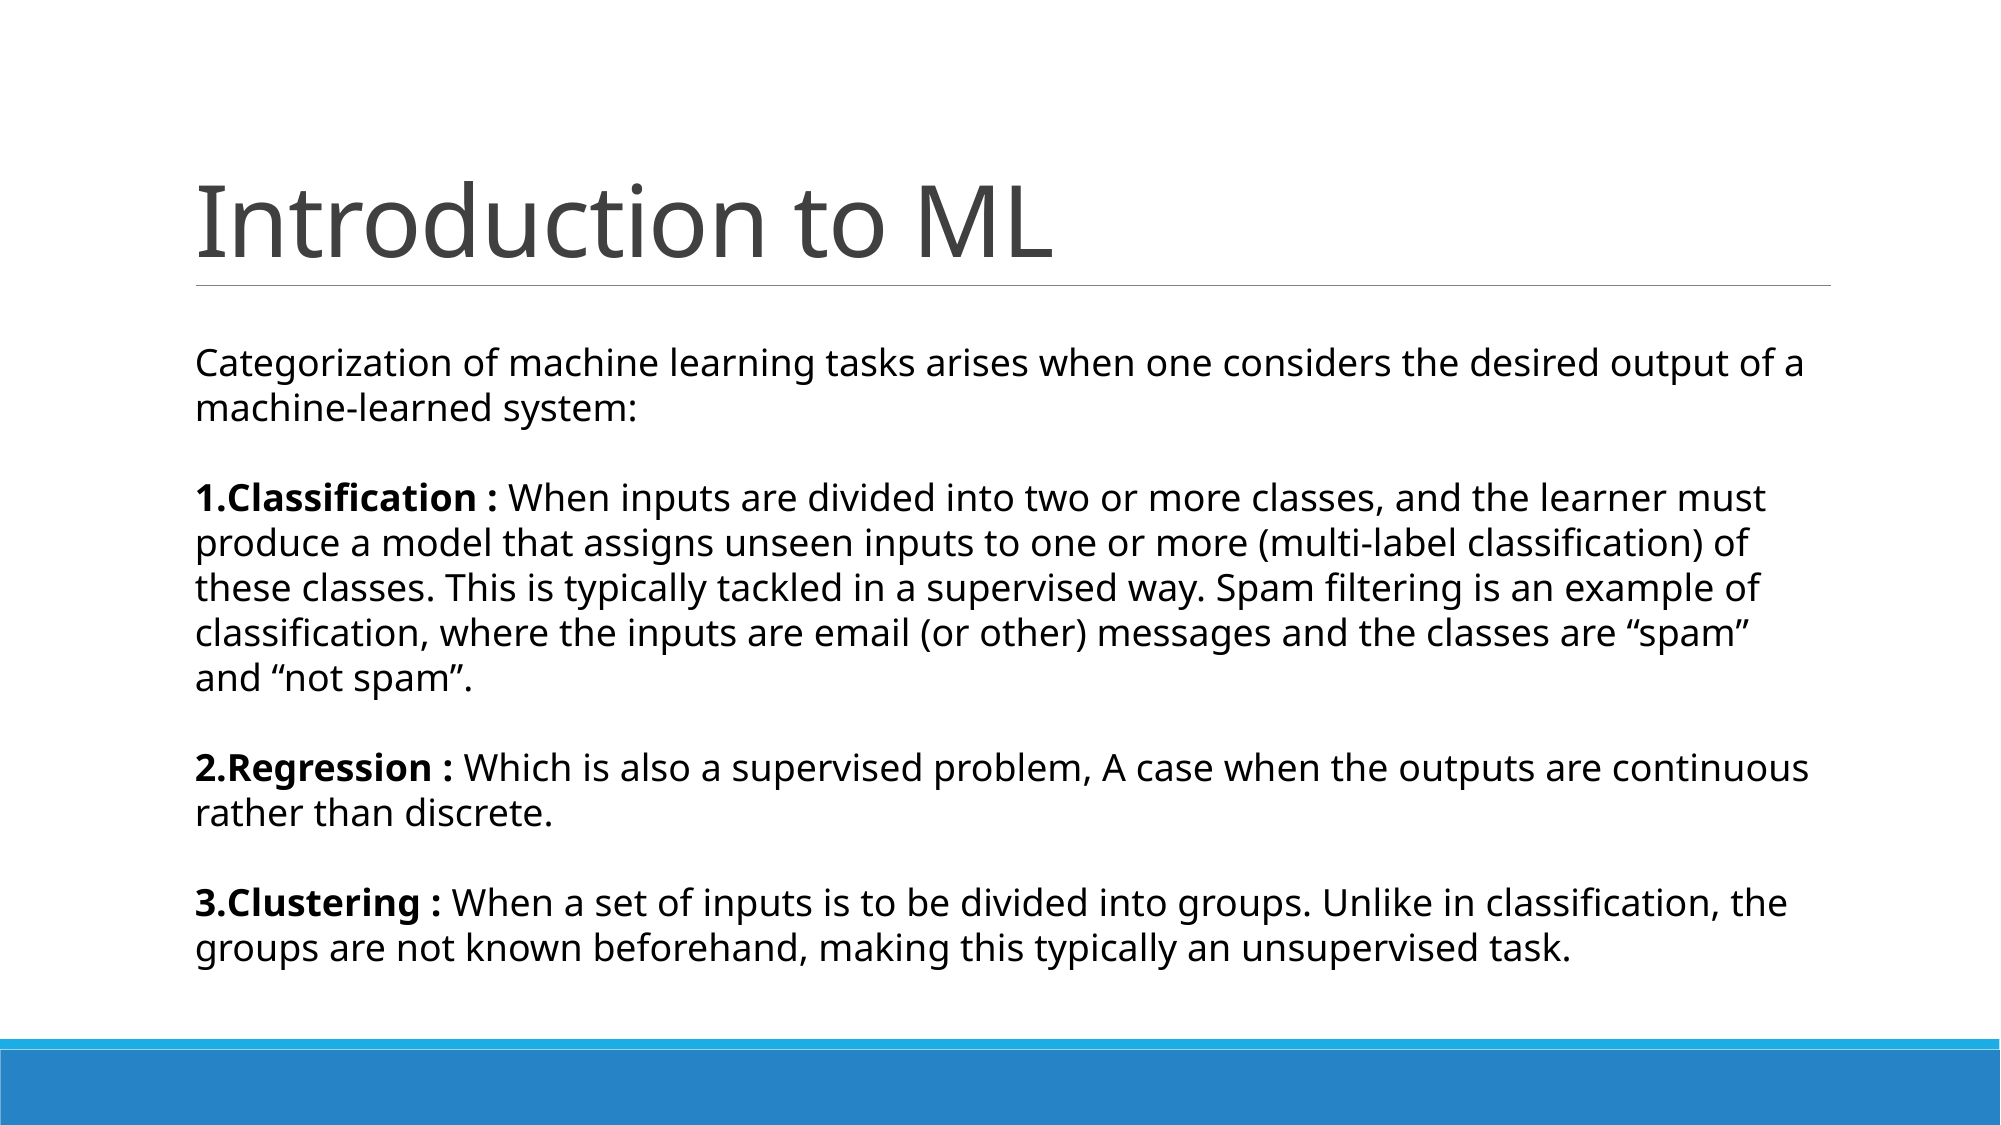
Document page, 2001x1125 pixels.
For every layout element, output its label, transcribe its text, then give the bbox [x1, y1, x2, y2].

title Introduction to ML [180, 47, 1830, 285]
text_box Categorization of machine learning tasks arises when one considers the desired output of a machine-learned system: Classification : When inputs are divided into two or more classes, and the learner must produce a model that assigns unseen inputs to one or more (multi-label classification) of these classes. This is typically tackled in a supervised way. Spam filtering is an example of classification, where the inputs are email (or other) messages and the classes are “spam” and “not spam”. Regression : Which is also a supervised problem, A case when the outputs are continuous rather than discrete. Clustering : When a set of inputs is to be divided into groups. Unlike in classification, the groups are not known beforehand, making this typically an unsupervised task. [179, 331, 1830, 977]
